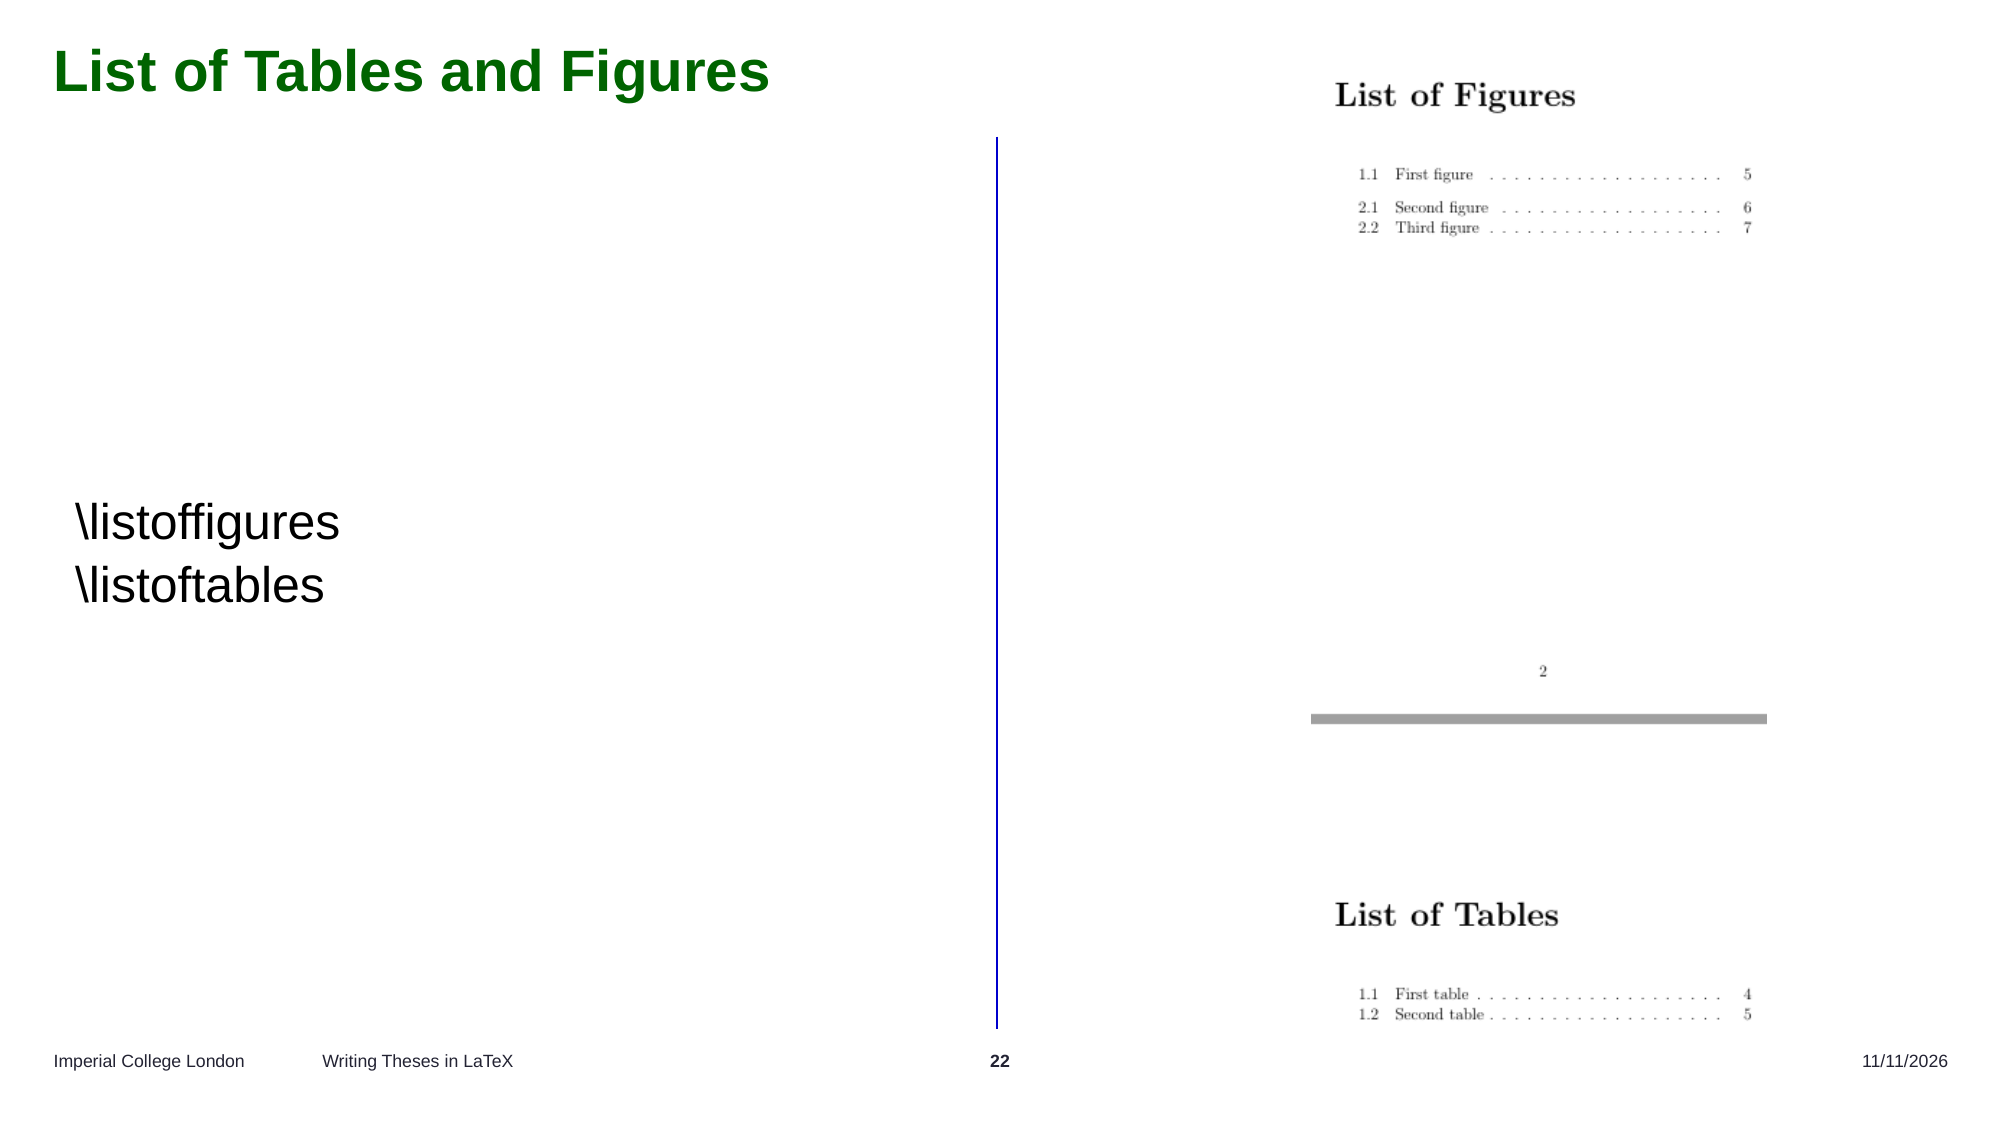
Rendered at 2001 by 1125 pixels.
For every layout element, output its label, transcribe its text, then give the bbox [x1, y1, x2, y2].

picture [1311, 50, 1767, 1061]
slide_number 22 [973, 1048, 1027, 1072]
list \listoffigures \listoftables [75, 486, 726, 639]
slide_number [1745, 1048, 1948, 1072]
footer Writing Theses in LaTeX [322, 1048, 884, 1072]
title List of Tables and Figures [53, 41, 1947, 104]
